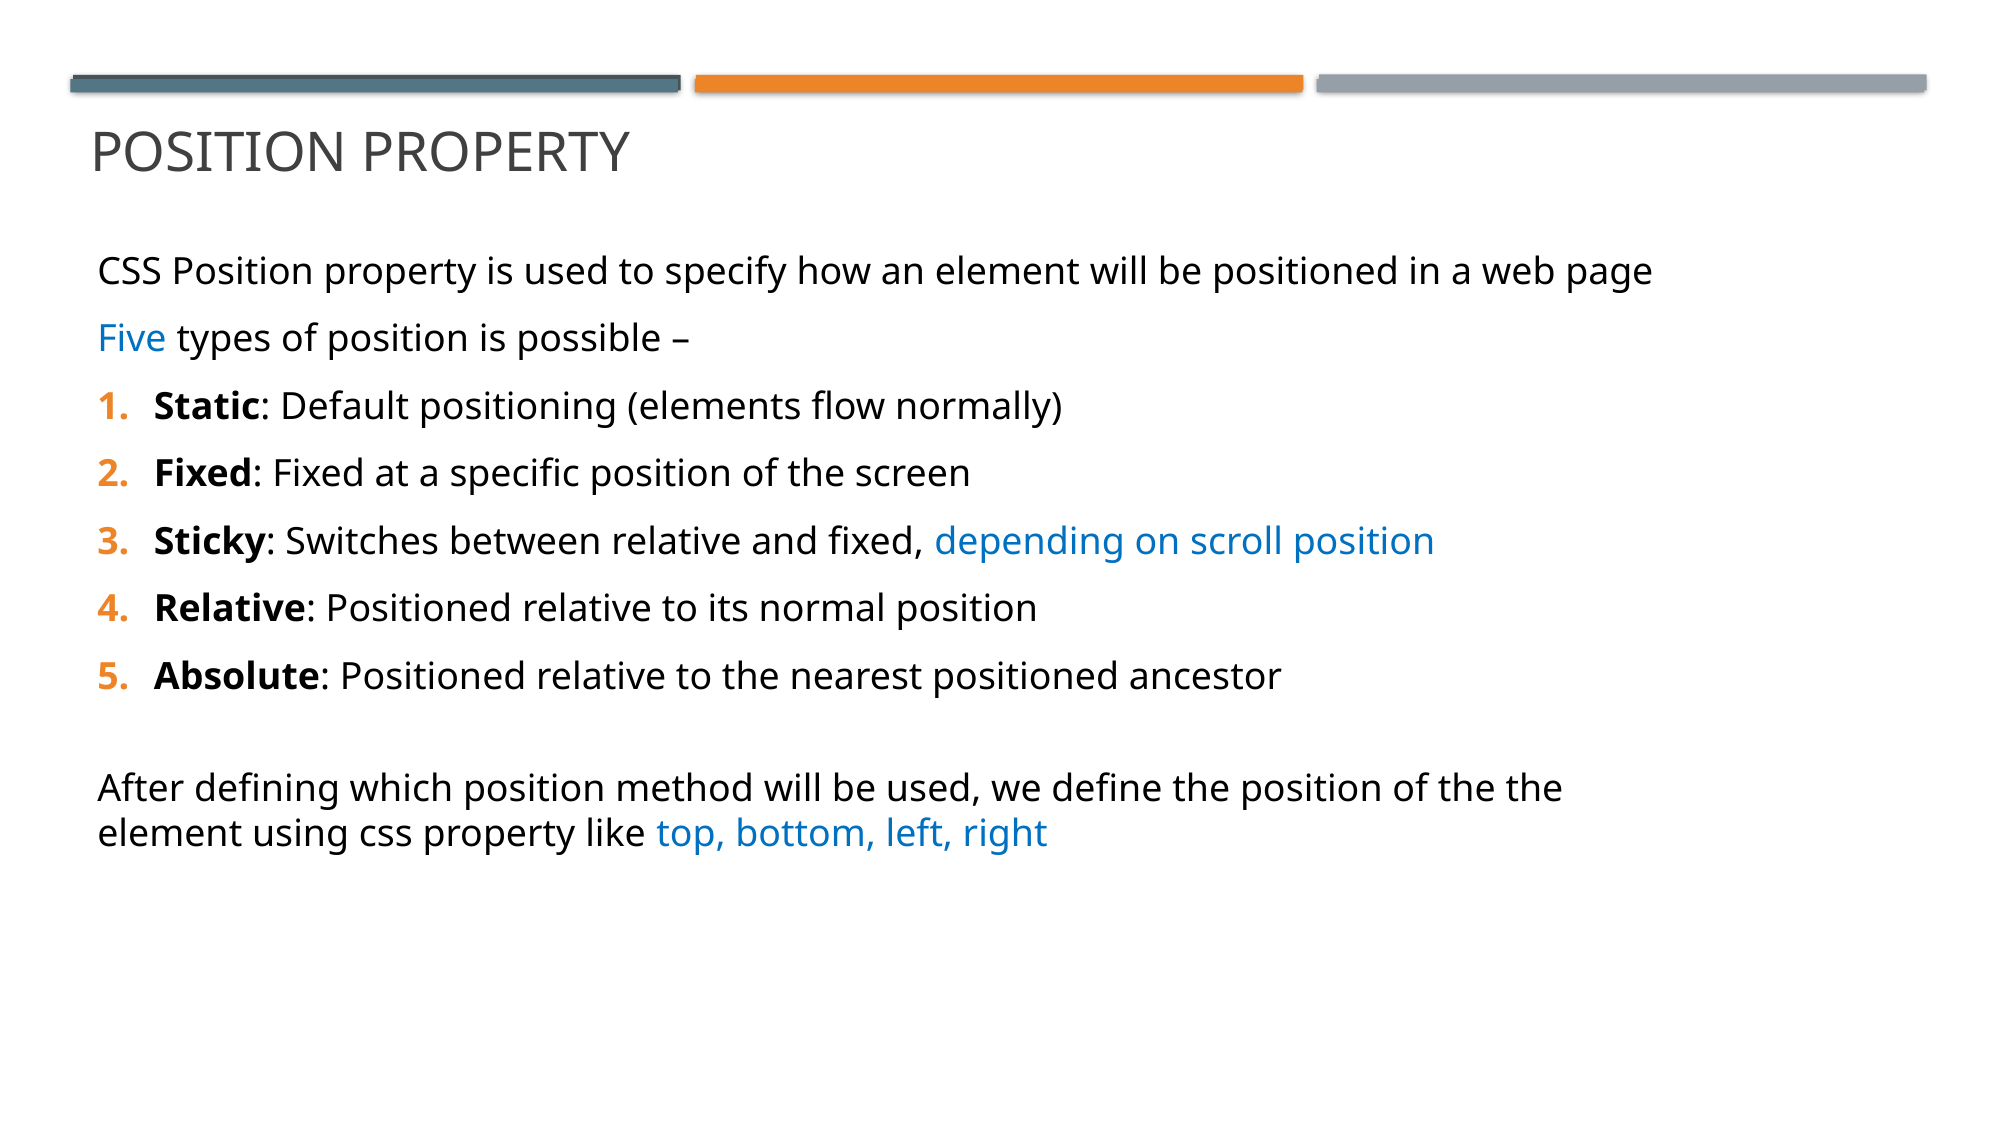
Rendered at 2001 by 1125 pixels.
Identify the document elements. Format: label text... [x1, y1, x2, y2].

title Position property [75, 108, 1924, 190]
text_box CSS Position property is used to specify how an element will be positioned in a web page Five types of position is possible – Static: Default positioning (elements flow normally) Fixed: Fixed at a specific position of the screen Sticky: Switches between relative and fixed, depending on scroll position Relative: Positioned relative to its normal position Absolute: Positioned relative to the nearest positioned ancestor After defining which position method will be used, we define the position of the the element using css property like top, bottom, left, right [82, 217, 1683, 862]
